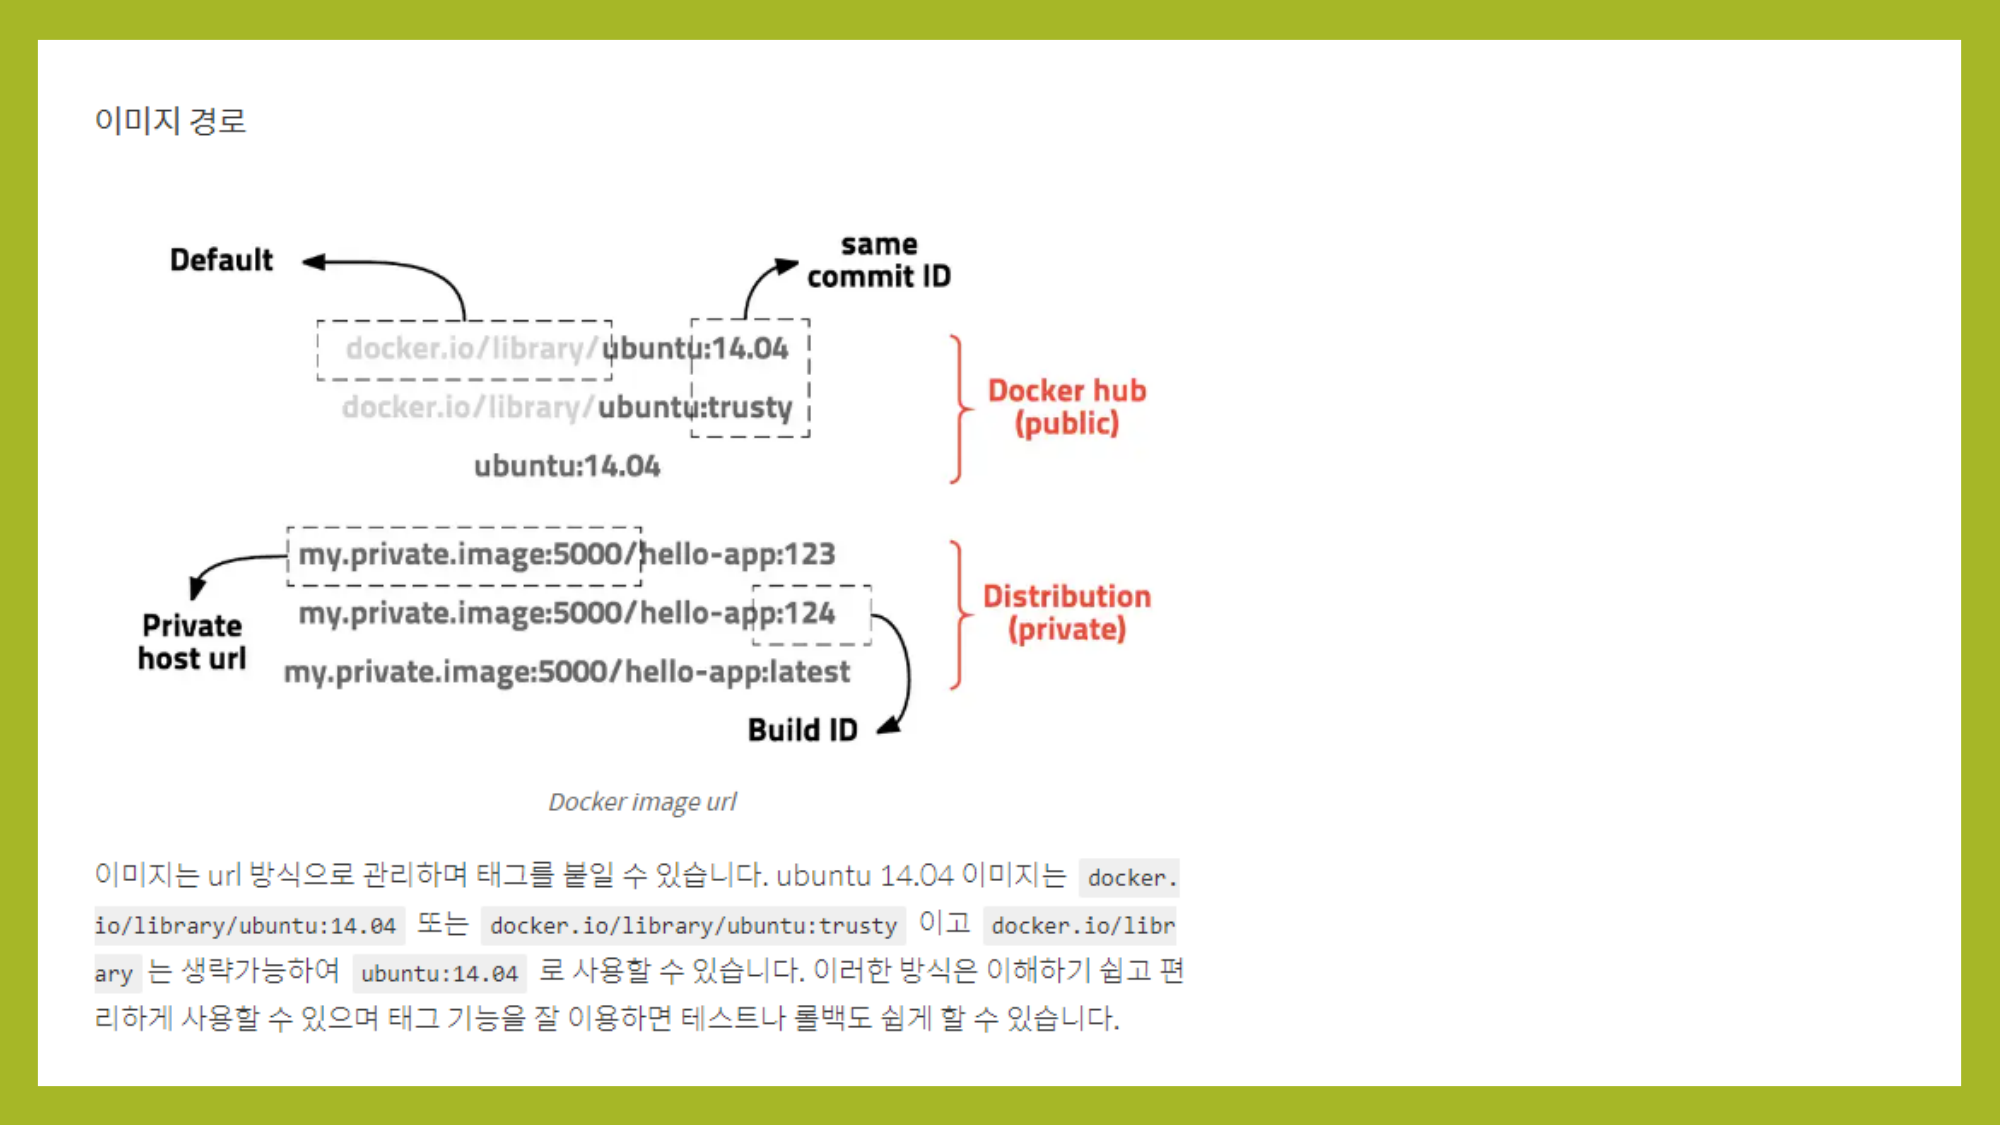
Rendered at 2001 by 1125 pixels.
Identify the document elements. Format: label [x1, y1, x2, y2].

picture [78, 81, 1204, 1057]
